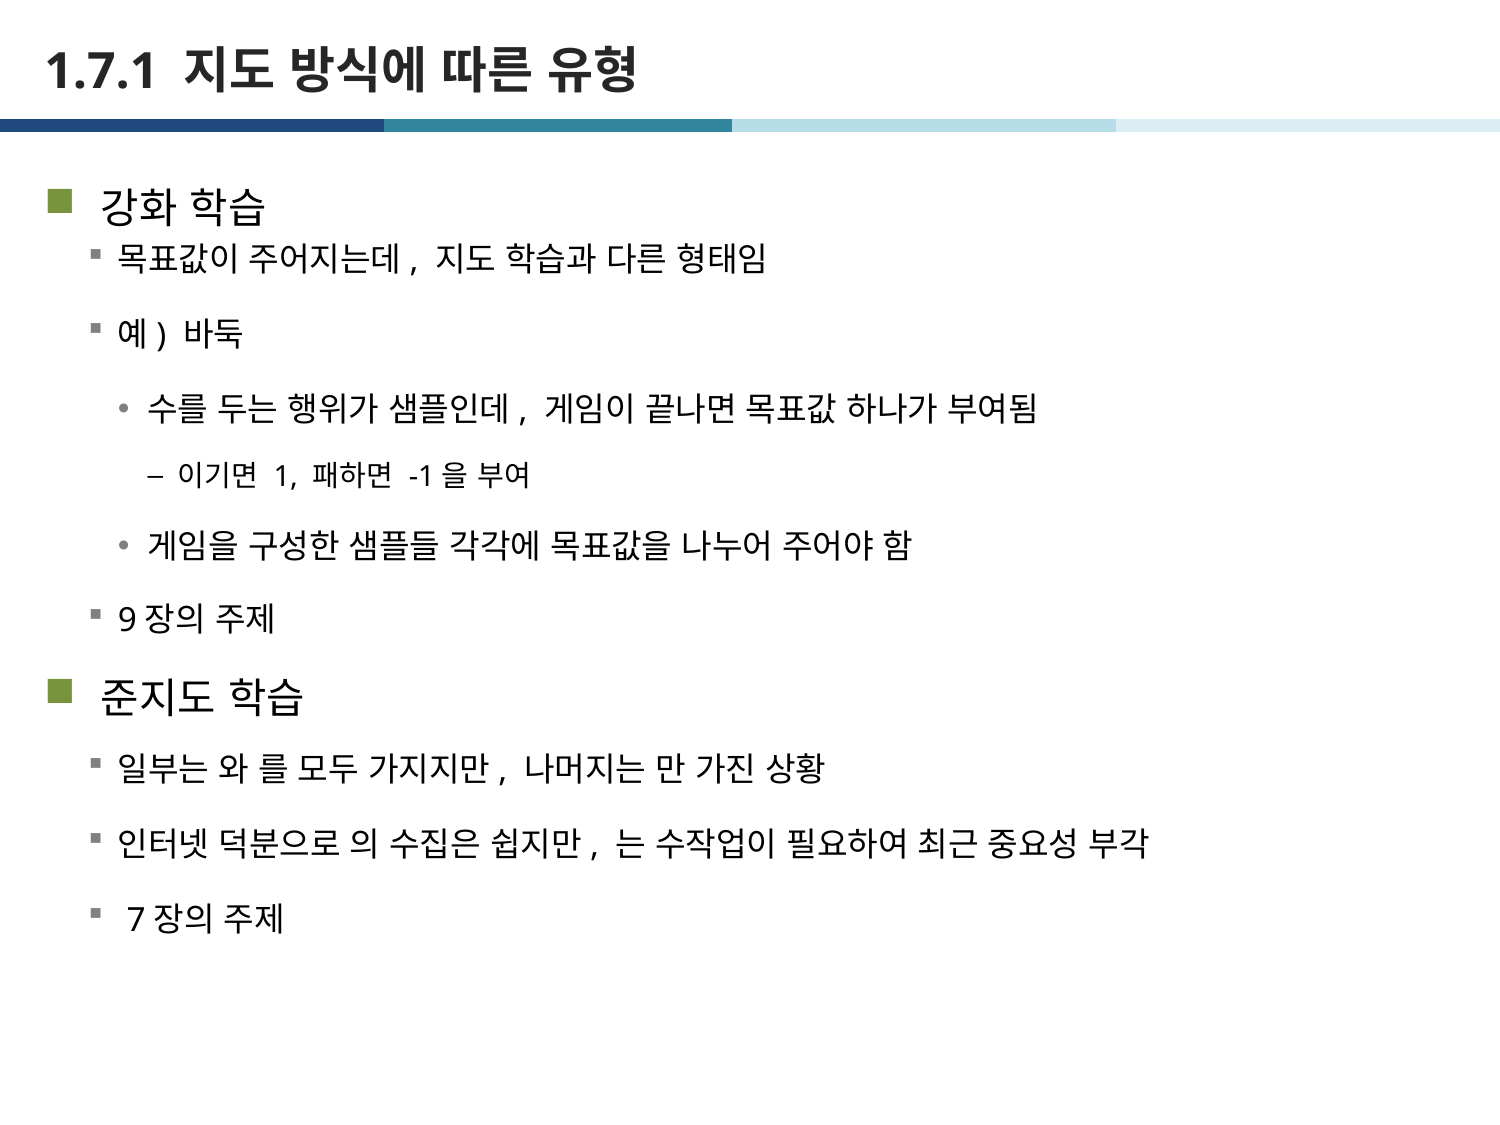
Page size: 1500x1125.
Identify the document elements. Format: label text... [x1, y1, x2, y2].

title 1.7.1 지도 방식에 따른 유형 [29, 23, 1389, 114]
